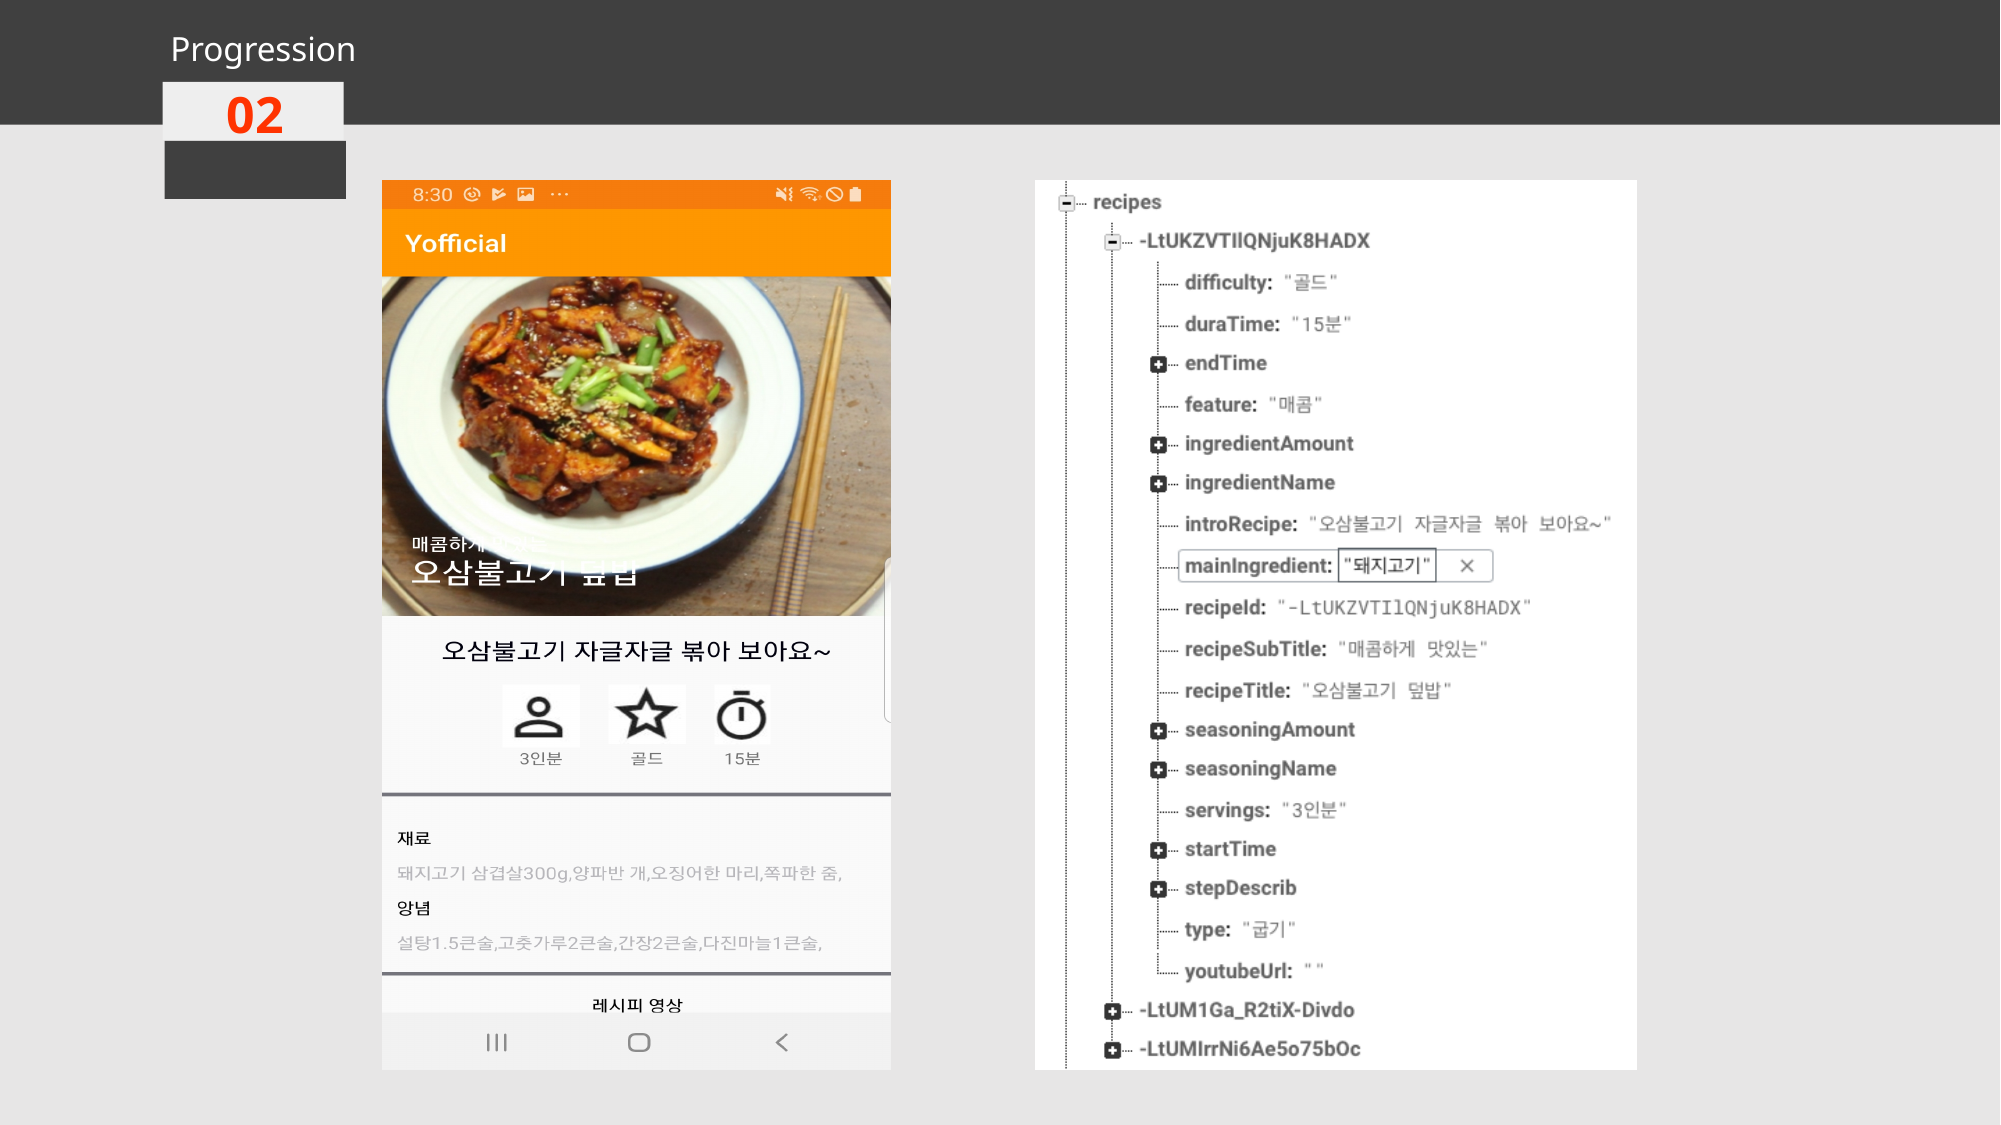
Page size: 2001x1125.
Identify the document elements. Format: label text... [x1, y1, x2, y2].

text_box [164, 140, 347, 200]
picture [382, 180, 891, 1070]
picture [1035, 180, 1637, 1070]
text_box 02 [211, 76, 299, 151]
text_box Progression [155, 0, 678, 76]
text_box [299, 81, 345, 140]
text_box [161, 81, 211, 141]
text_box [299, 0, 2000, 126]
text_box [0, 0, 211, 126]
